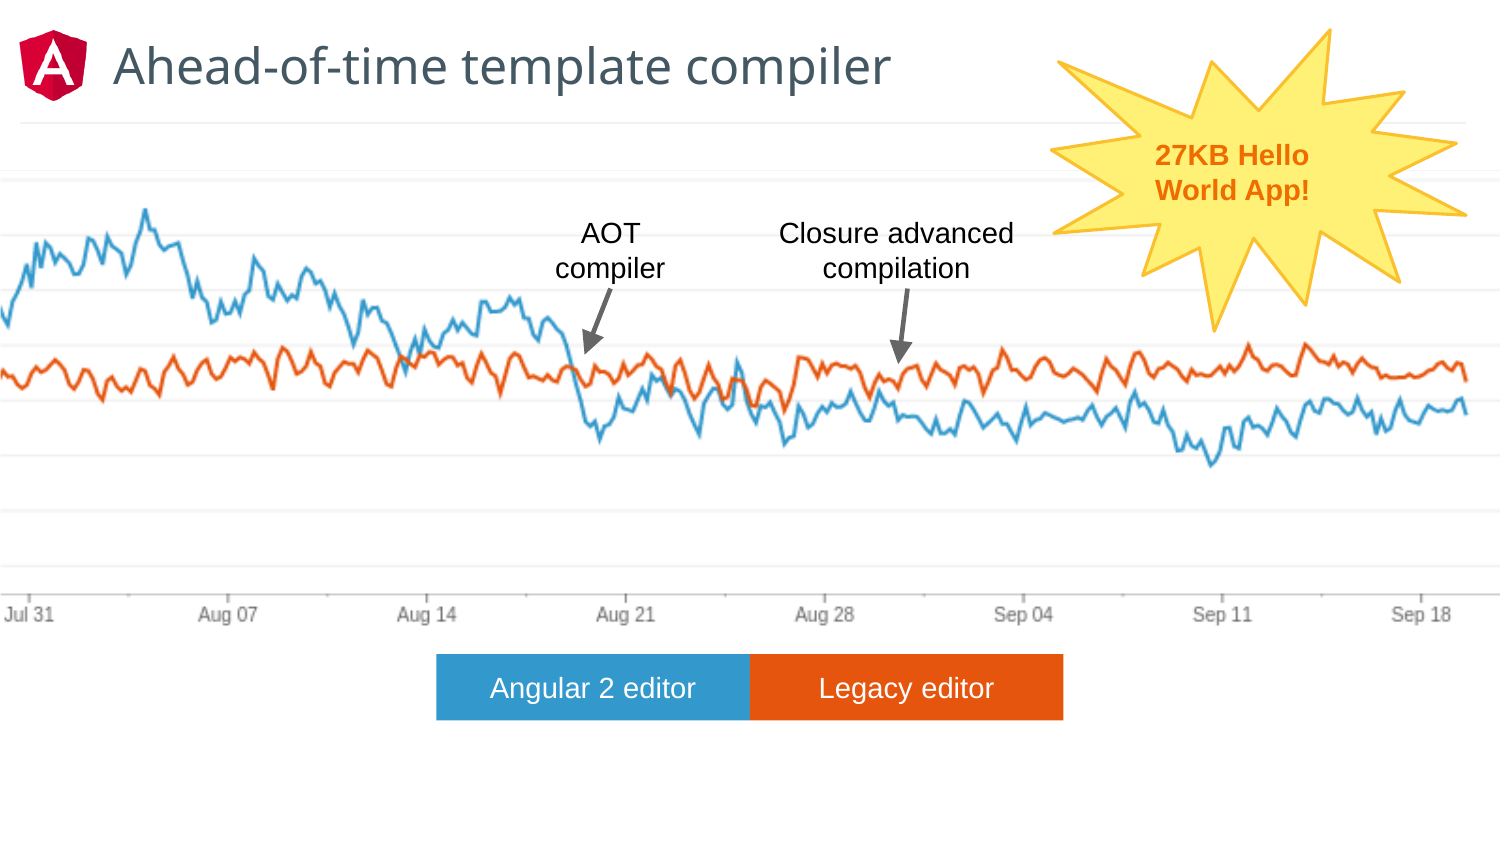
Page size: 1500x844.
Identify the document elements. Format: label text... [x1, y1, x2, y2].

text_box Angular 2 editor [436, 654, 749, 721]
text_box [897, 288, 908, 365]
title Ahead-of-time template compiler [98, 0, 1324, 110]
text_box Legacy editor [749, 654, 1064, 721]
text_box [584, 288, 611, 356]
picture [19, 30, 87, 101]
text_box 27KB Hello World App! [1051, 91, 1457, 169]
text_box 27KB Hello World App! [1324, 29, 1331, 95]
picture [0, 170, 1500, 640]
